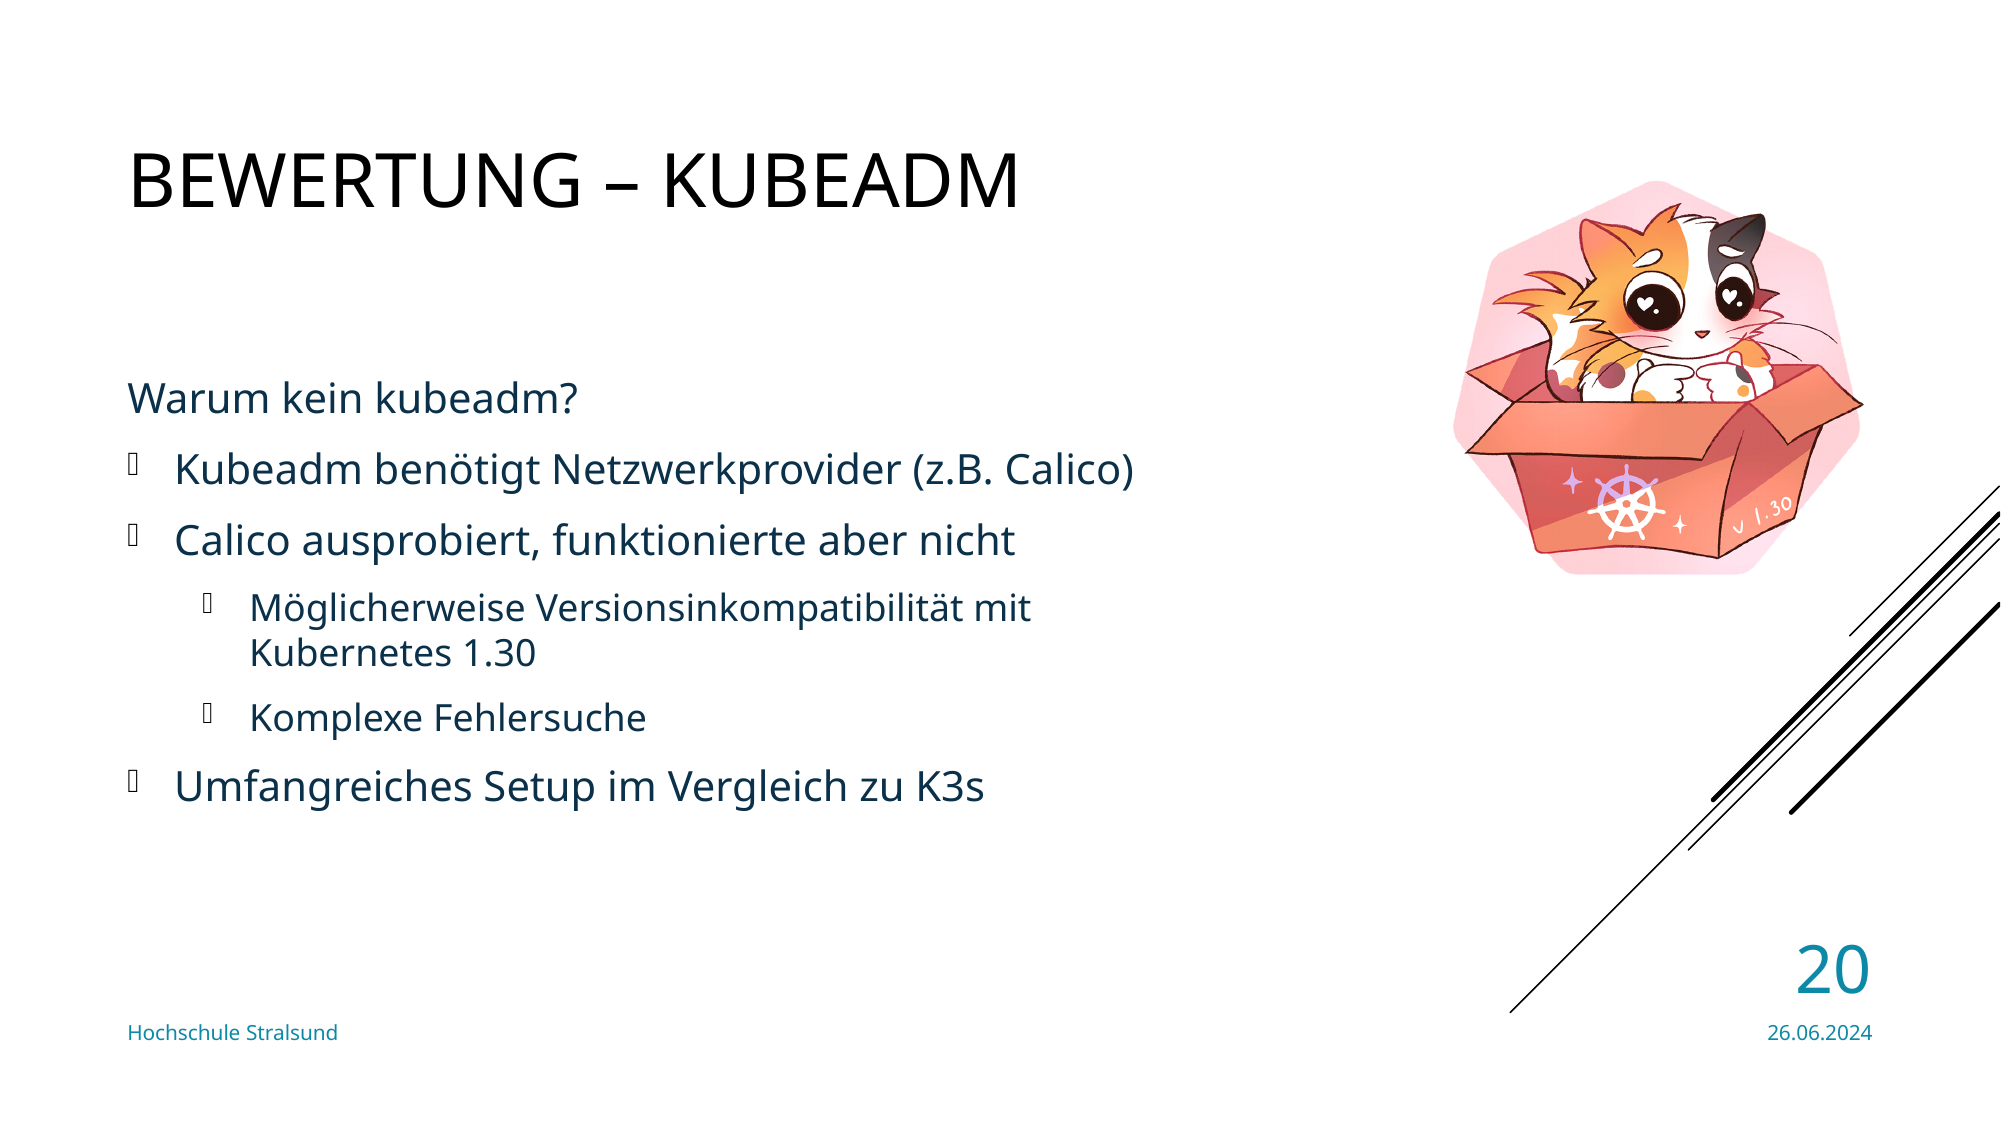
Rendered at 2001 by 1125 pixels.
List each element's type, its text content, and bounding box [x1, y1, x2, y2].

slide_number 20 [1700, 915, 1888, 1025]
title Bewertung – Kubeadm [112, 53, 1513, 301]
footer Hochschule Stralsund [112, 1012, 1350, 1073]
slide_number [1624, 1012, 1888, 1073]
list Warum kein kubeadm? Kubeadm benötigt Netzwerkprovider (z.B. Calico) Calico ausprobiert, funktionierte aber nicht Möglicherweise Versionsinkompatibilität mit Kubernetes 1.30 Komplexe Fehlersuche Umfangreiches Setup im Vergleich zu K3s [112, 364, 1513, 958]
picture [1449, 169, 1865, 585]
